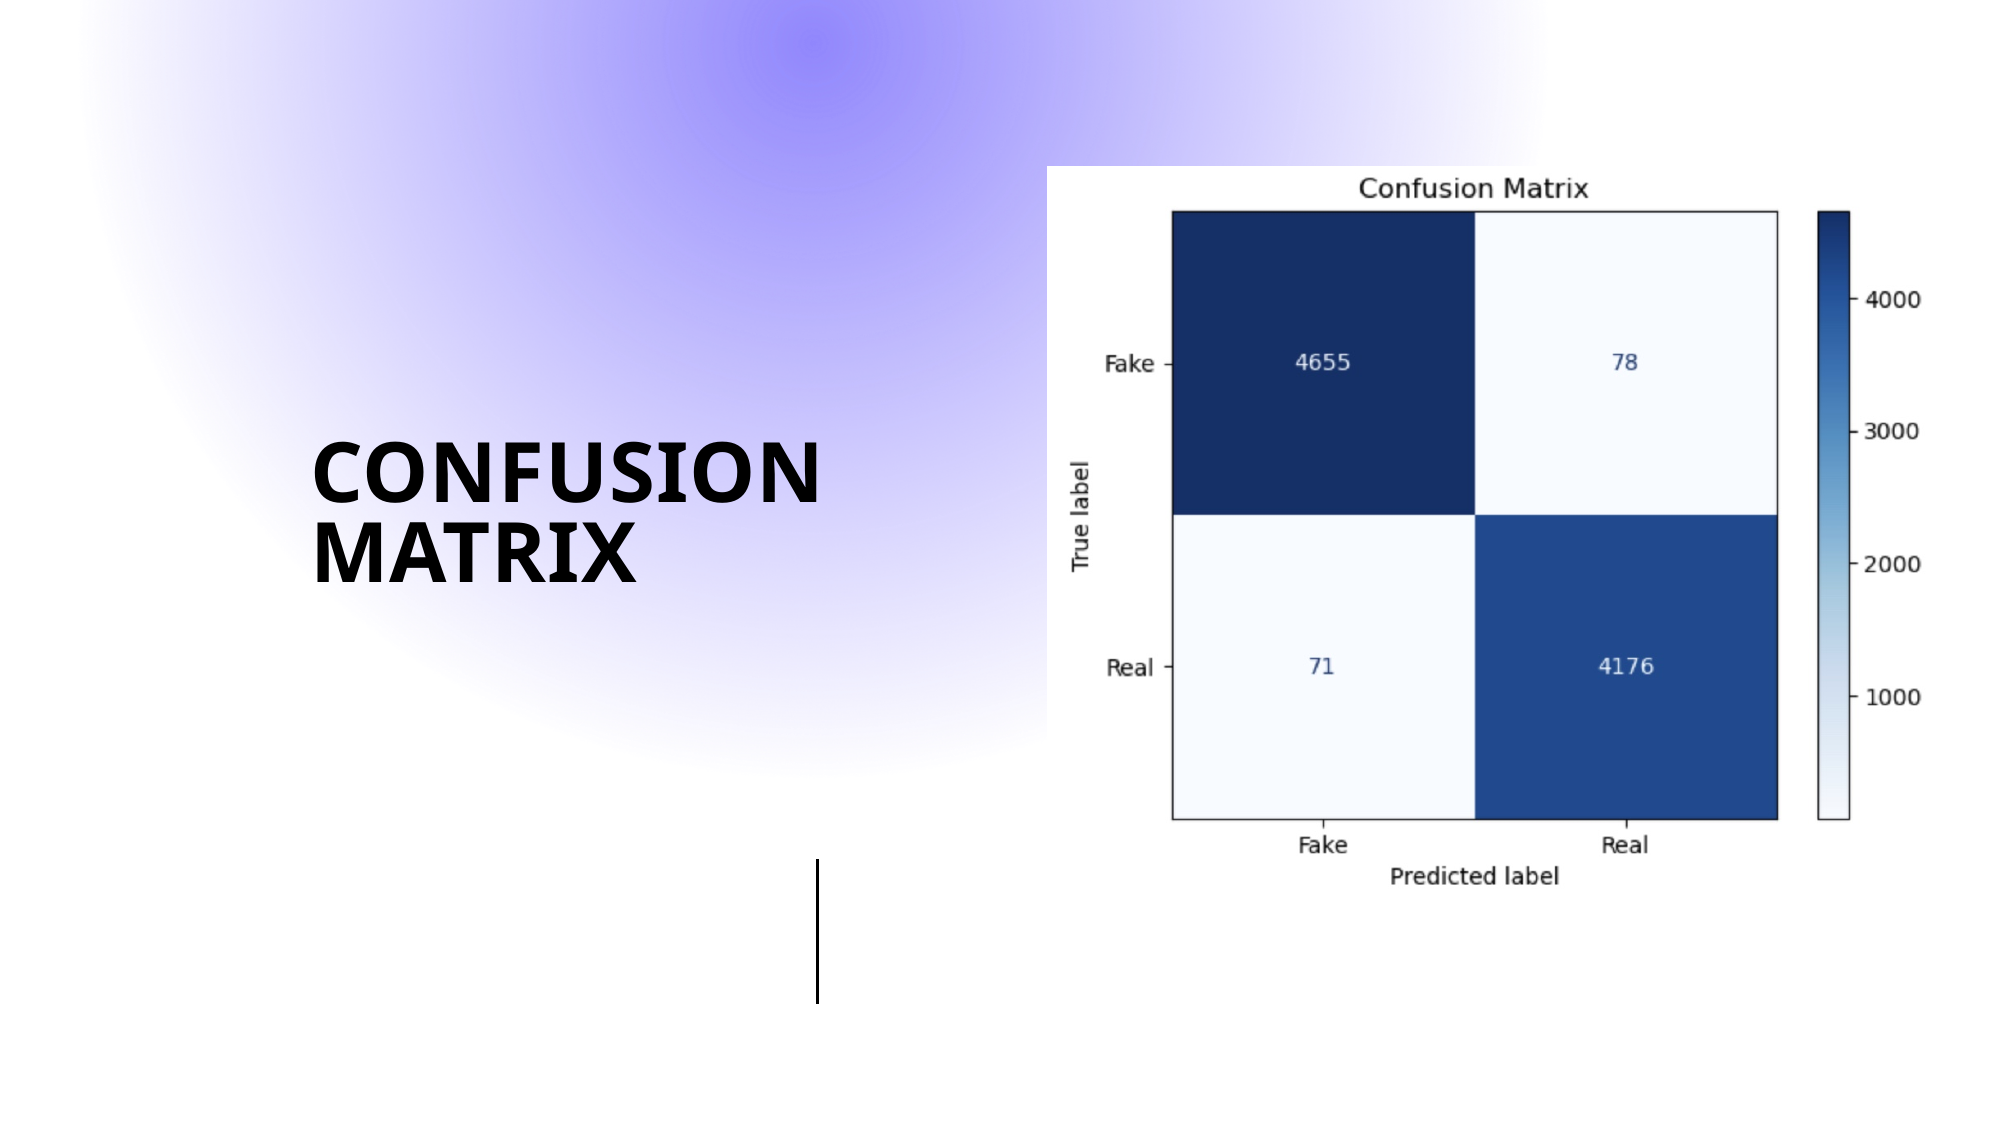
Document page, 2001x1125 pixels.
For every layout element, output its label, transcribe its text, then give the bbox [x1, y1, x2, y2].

picture [75, 0, 1963, 912]
title Confusion Matrix [295, 373, 1003, 697]
